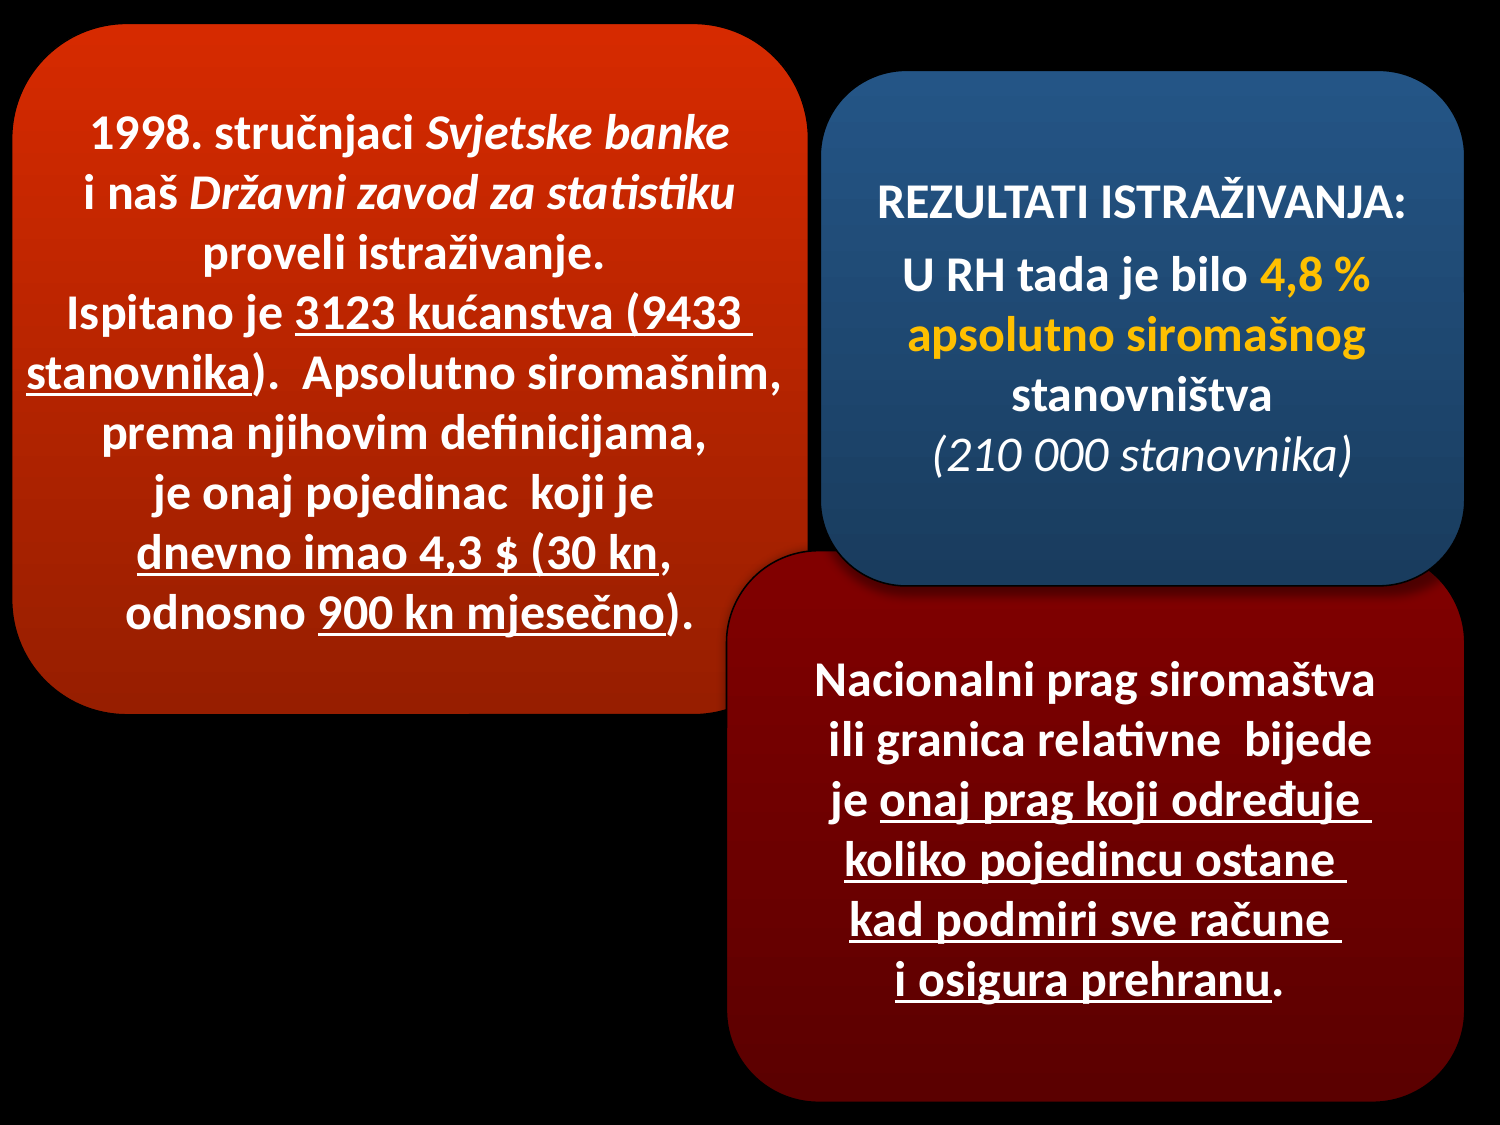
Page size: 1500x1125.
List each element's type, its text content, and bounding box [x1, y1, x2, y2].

text_box REZULTATI ISTRAŽIVANJA: U RH tada je bilo 4,8 % apsolutno siromašnog stanovništva (210 000 stanovnika) [820, 70, 1465, 586]
text_box 1998. stručnjaci Svjetske banke i naš Državni zavod za statistiku proveli istraživanje. Ispitano je 3123 kućanstva (9433 stanovnika). Apsolutno siromašnim, prema njihovim definicijama, je onaj pojedinac koji je dnevno imao 4,3 $ (30 kn, odnosno 900 kn mjesečno). [11, 23, 809, 715]
text_box Nacionalni prag siromaštva ili granica relativne bijede je onaj prag koji određuje koliko pojedincu ostane kad podmiri sve račune i osigura prehranu. [726, 550, 1465, 1103]
